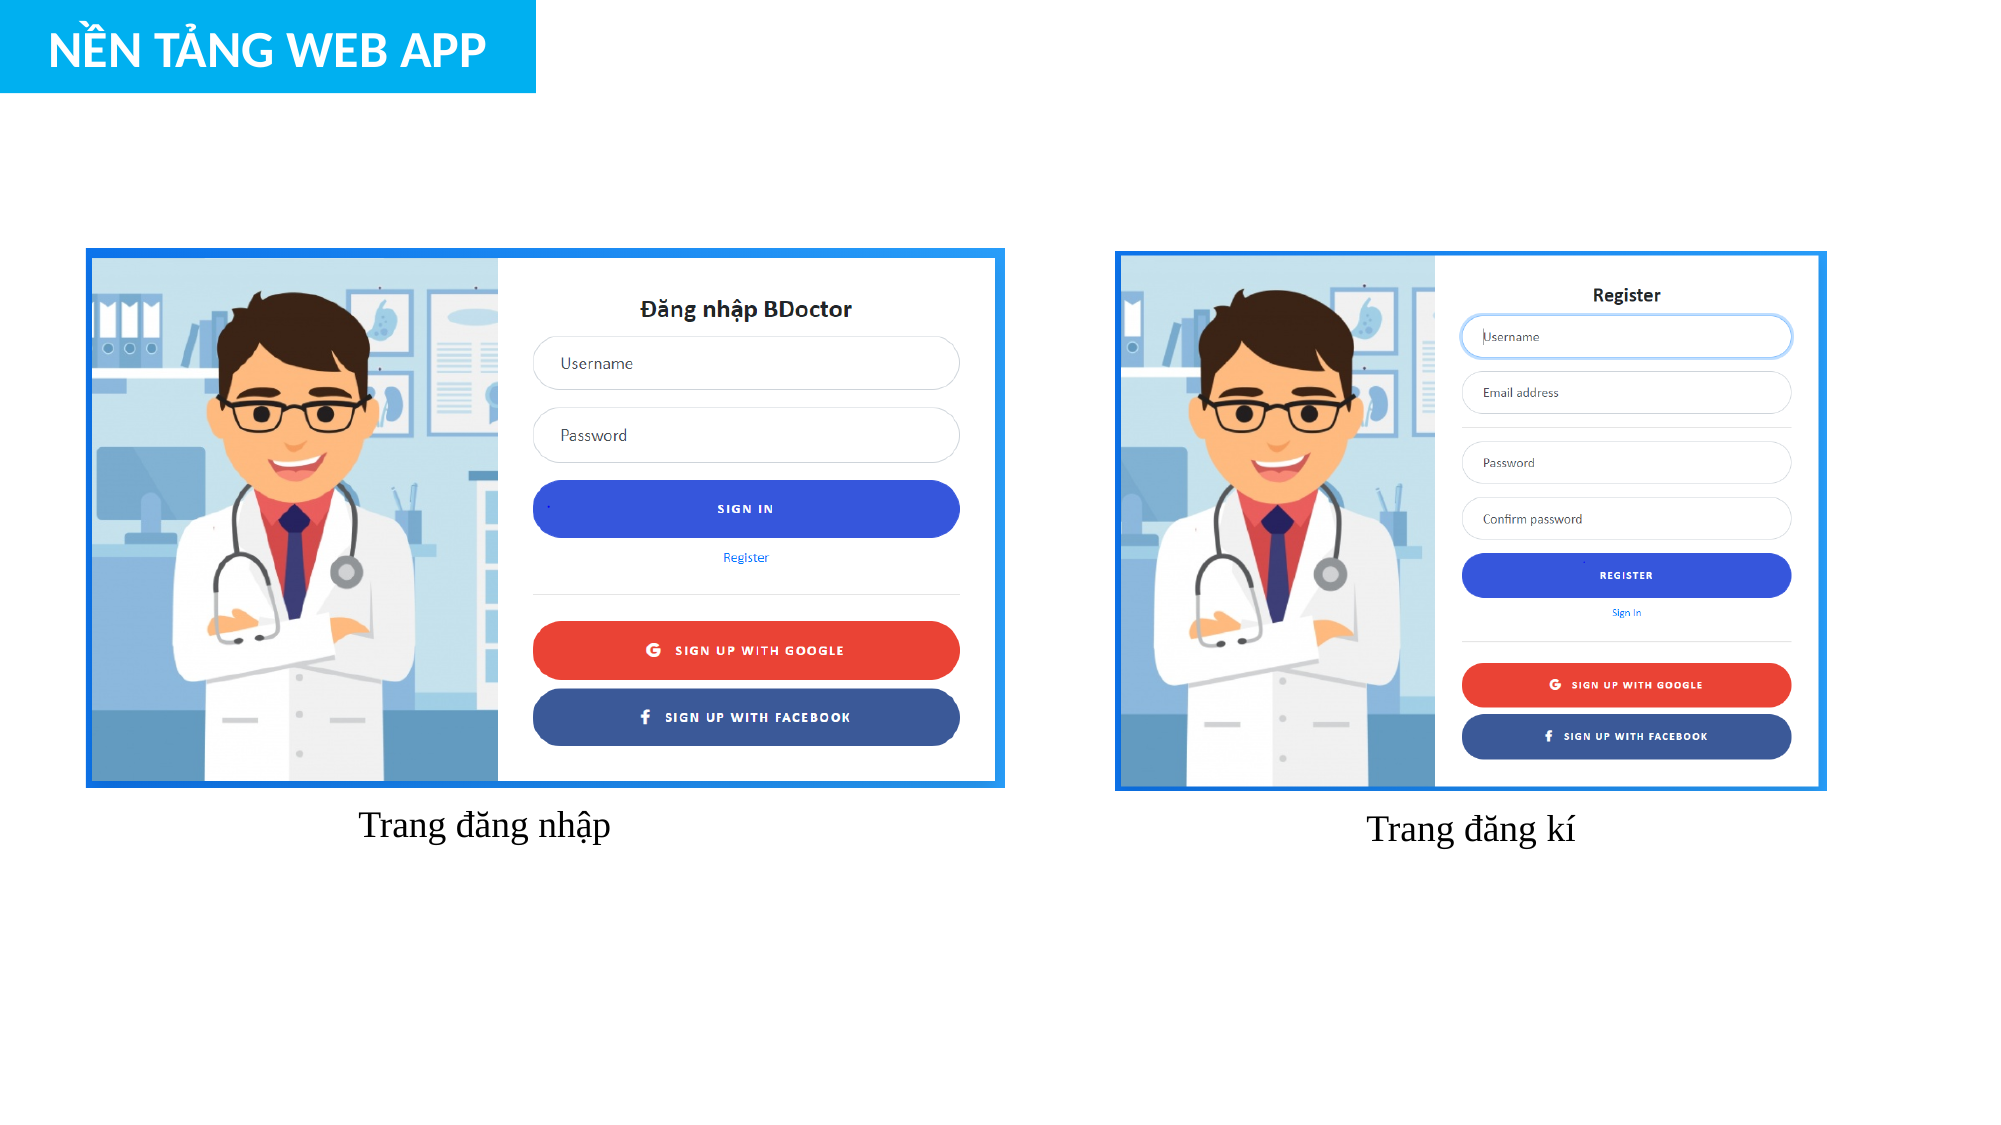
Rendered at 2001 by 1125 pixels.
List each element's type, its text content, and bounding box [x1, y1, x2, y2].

text_box NỀN TẢNG WEB APP [0, 0, 537, 94]
text_box Trang đăng nhập [246, 792, 724, 853]
picture [1115, 251, 1827, 791]
picture [85, 248, 1005, 788]
text_box Trang đăng kí [1232, 796, 1710, 857]
